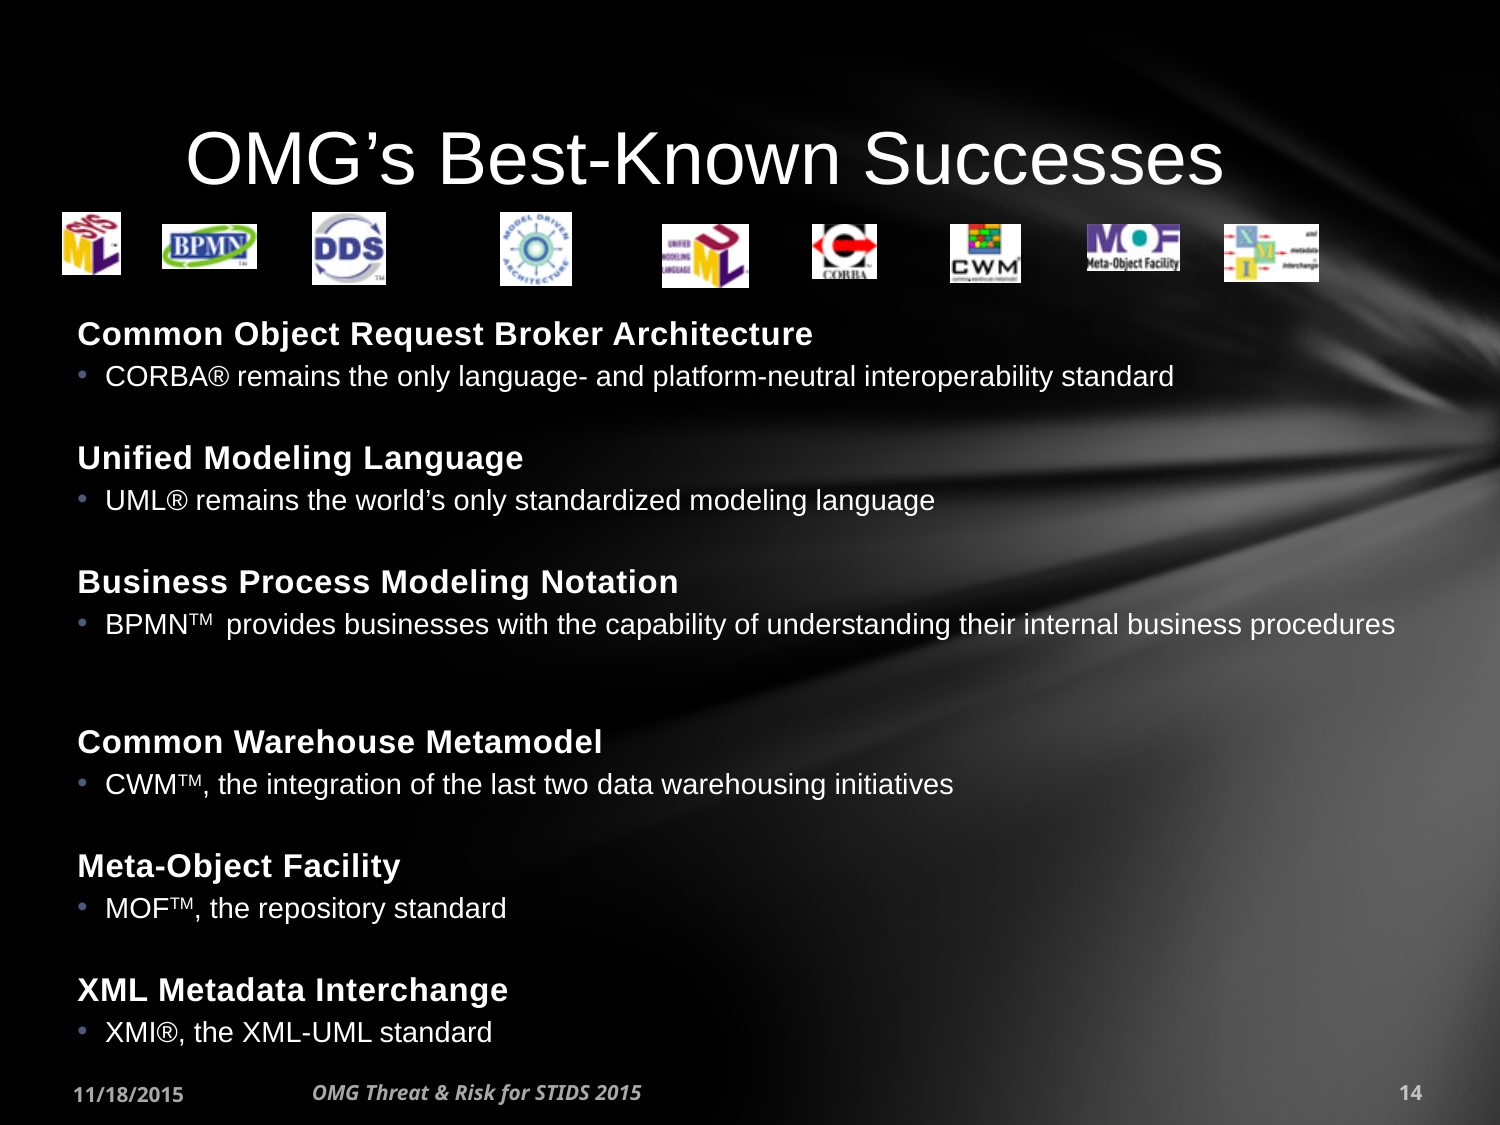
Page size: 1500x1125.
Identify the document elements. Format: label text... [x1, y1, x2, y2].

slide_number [57, 1073, 299, 1115]
title OMG’s Best-Known Successes [105, 56, 1306, 207]
footer OMG Threat & Risk for STIDS 2015 [299, 1073, 968, 1115]
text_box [62, 212, 1319, 288]
list Common Object Request Broker Architecture CORBA® remains the only language- and platform-neutral interoperability standard Unified Modeling Language UML® remains the world’s only standardized modeling language Business Process Modeling Notation BPMNTM provides businesses with the capability of understanding their internal business procedures Common Warehouse Metamodel CWMTM, the integration of the last two data warehousing initiatives Meta-Object Facility MOFTM, the repository standard XML Metadata Interchange XMI®, the XML-UML standard [62, 312, 1450, 1063]
slide_number 14 [1293, 1073, 1438, 1115]
